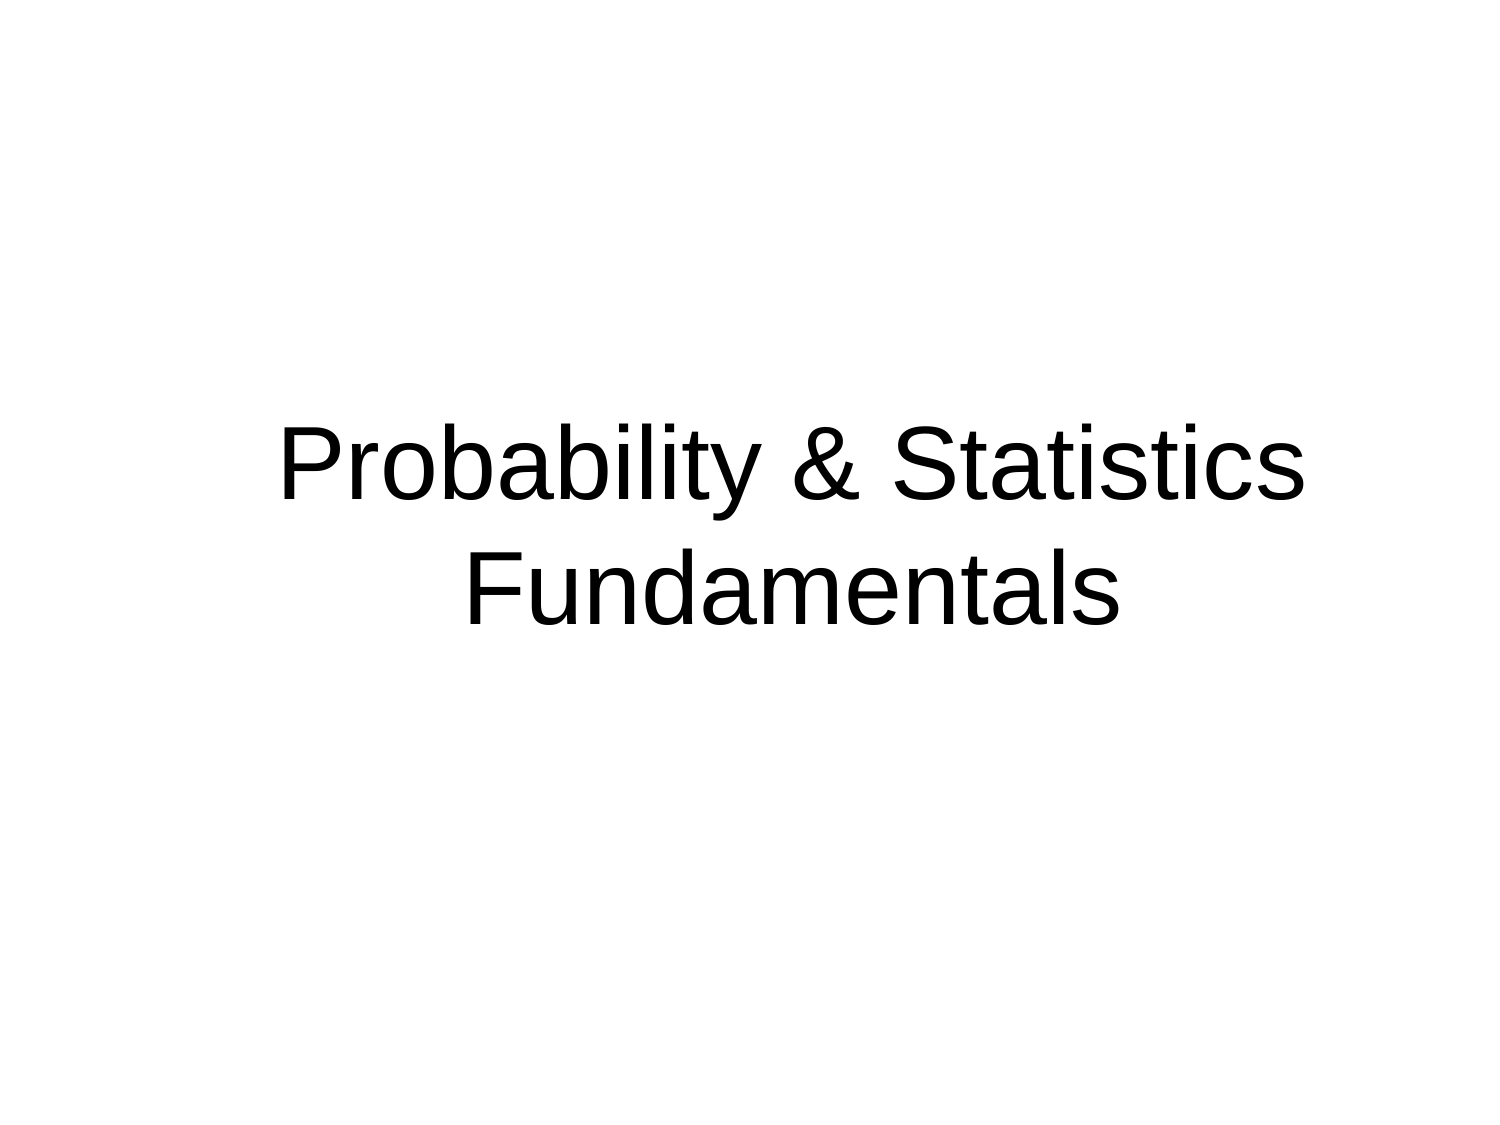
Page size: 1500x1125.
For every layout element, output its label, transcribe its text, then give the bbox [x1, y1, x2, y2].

title Probability & Statistics Fundamentals [253, 420, 1332, 620]
